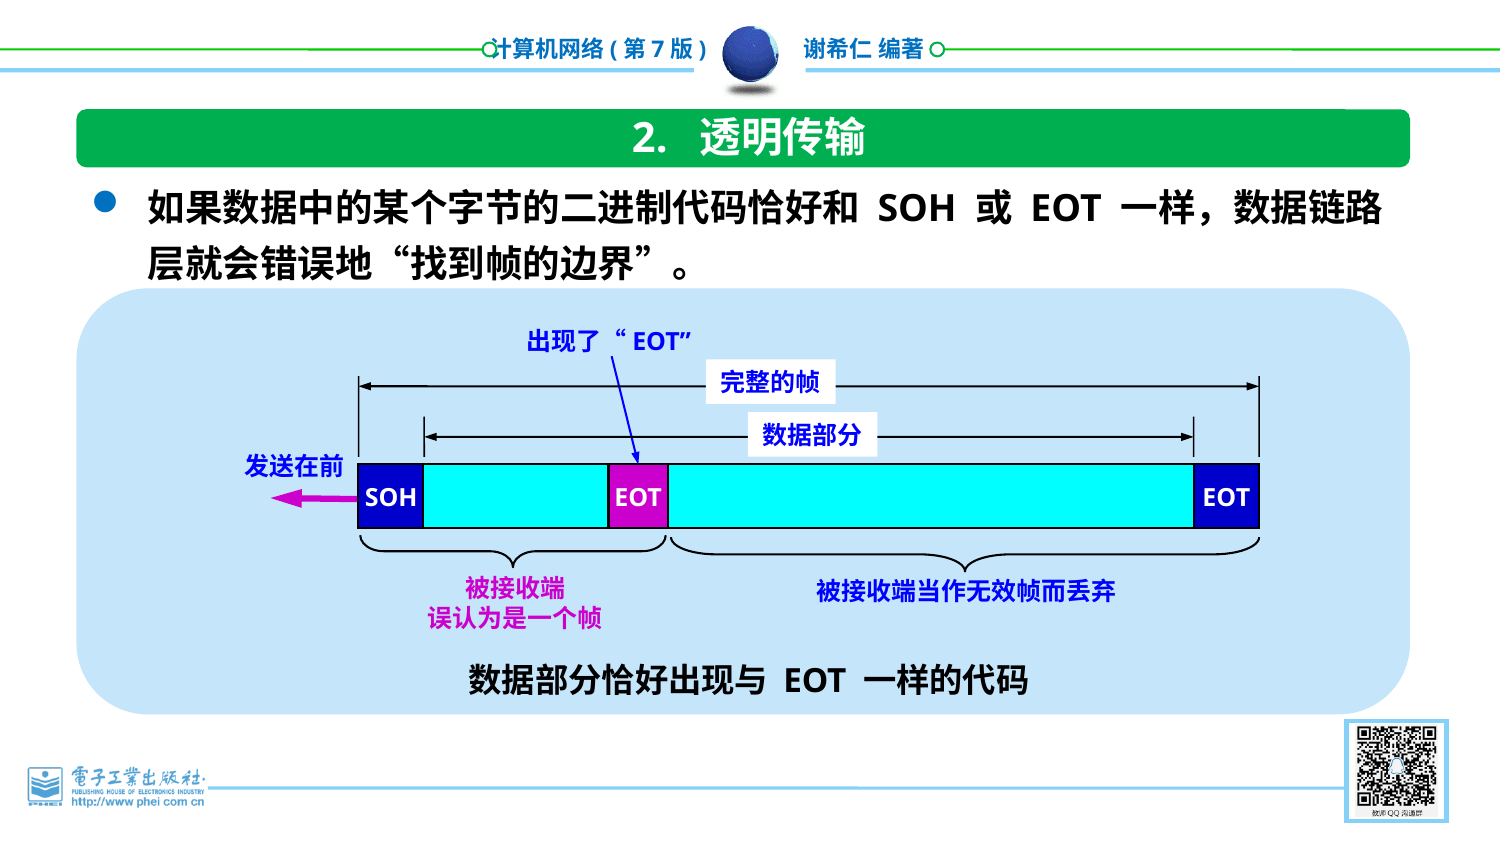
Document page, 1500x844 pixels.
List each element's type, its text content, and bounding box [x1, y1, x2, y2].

text_box 2. 透明传输 [617, 103, 882, 169]
picture [1355, 724, 1438, 817]
text_box [882, 109, 1411, 168]
text_box 数据部分恰好出现与 EOT 一样的代码 [447, 651, 1051, 707]
text_box [76, 109, 617, 168]
text_box 如果数据中的某个字节的二进制代码恰好和 SOH 或 EOT 一样，数据链路层就会错误地“找到帧的边界”。 [76, 164, 1410, 293]
text_box [74, 293, 1413, 717]
picture [23, 764, 208, 809]
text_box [219, 317, 1260, 641]
picture [720, 24, 780, 100]
